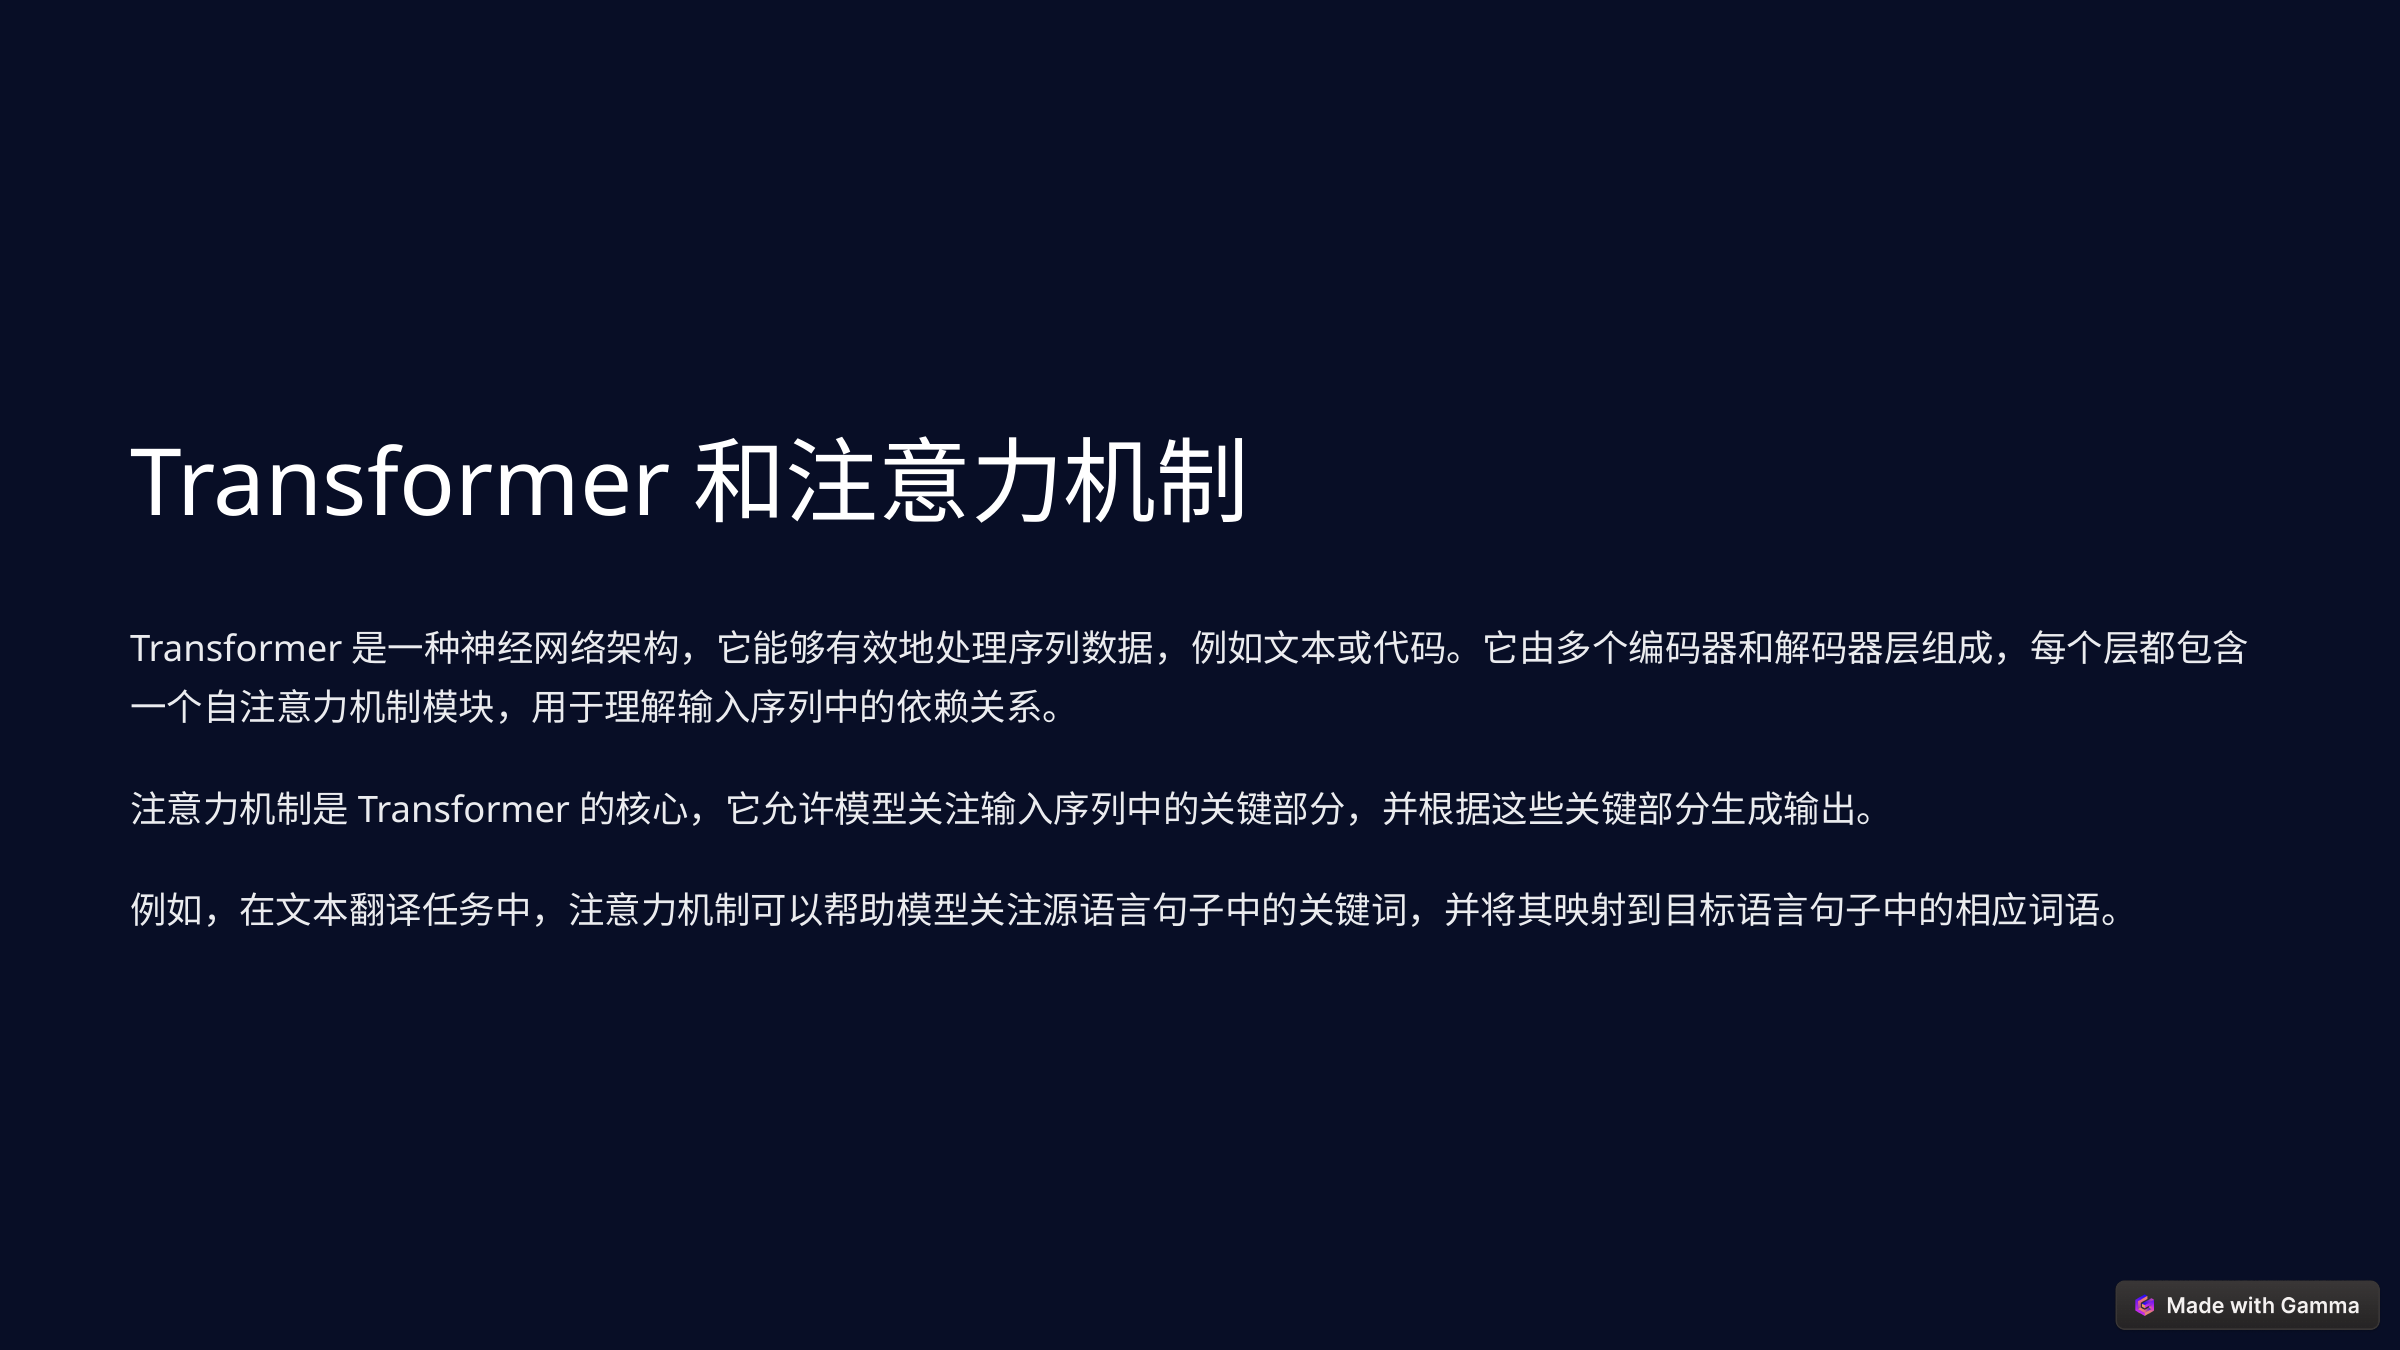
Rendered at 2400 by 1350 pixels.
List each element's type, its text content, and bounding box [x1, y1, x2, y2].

text_box Transformer和注意力机制 [130, 418, 1262, 535]
text_box 例如，在文本翻译任务中，注意力机制可以帮助模型关注源语言句子中的关键词，并将其映射到目标语言句子中的相应词语。 [130, 871, 2270, 932]
picture [2106, 1271, 2389, 1339]
text_box 注意力机制是Transformer的核心，它允许模型关注输入序列中的关键部分，并根据这些关键部分生成输出。 [130, 770, 2270, 830]
text_box Transformer是一种神经网络架构，它能够有效地处理序列数据，例如文本或代码。它由多个编码器和解码器层组成，每个层都包含一个自注意力机制模块，用于理解输入序列中的依赖关系。 [130, 609, 2270, 729]
